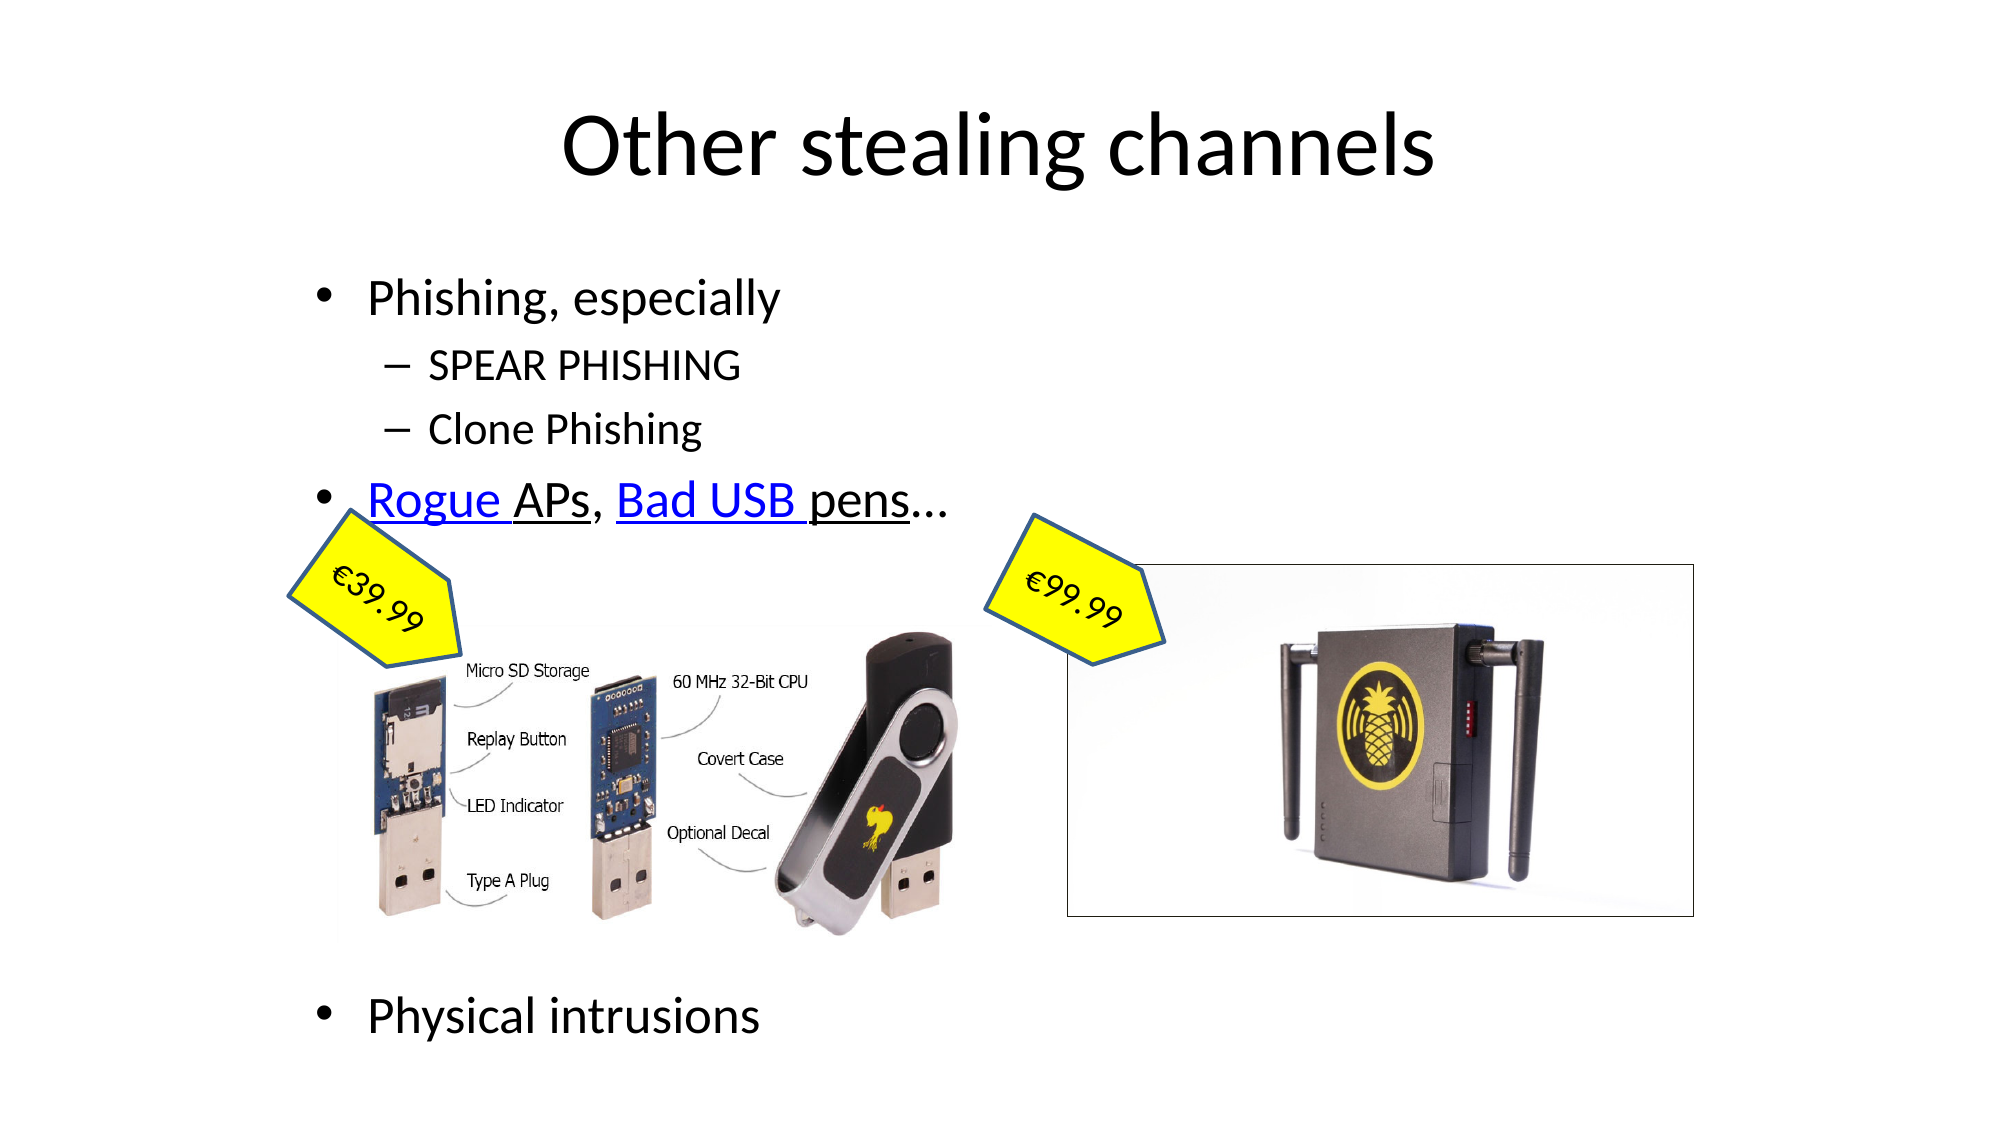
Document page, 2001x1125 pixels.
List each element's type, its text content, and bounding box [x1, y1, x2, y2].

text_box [302, 550, 992, 944]
title Other stealing channels [99, 45, 1900, 233]
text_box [999, 548, 1695, 918]
list Phishing, especially SPEAR PHISHING Clone Phishing Rogue APs, Bad USB pens… Physical intrusions [300, 254, 1725, 1059]
